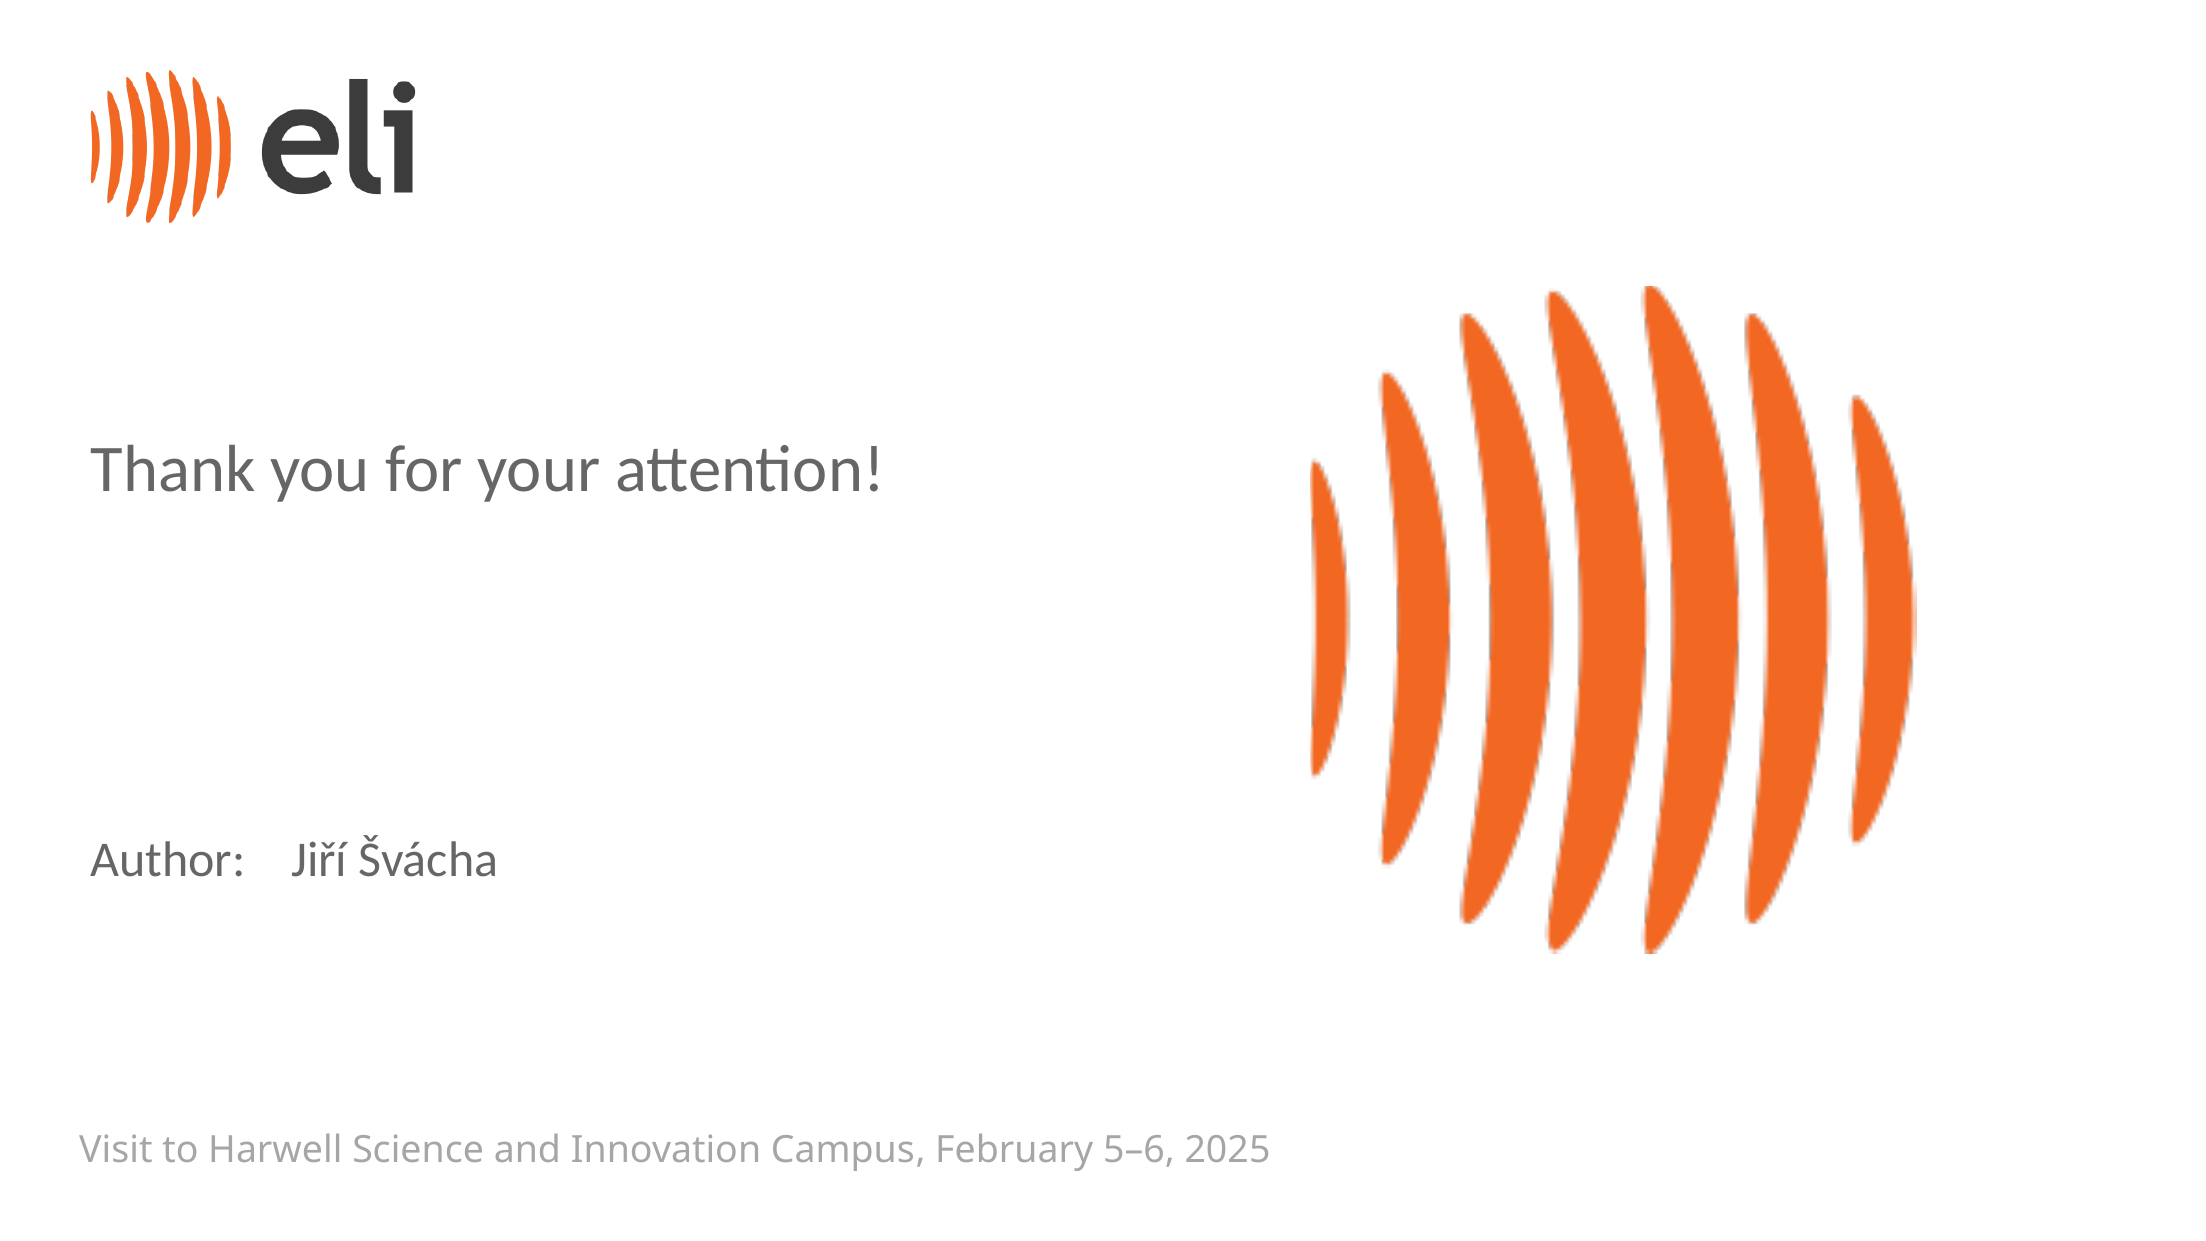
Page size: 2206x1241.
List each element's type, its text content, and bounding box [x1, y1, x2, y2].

text_box Thank you for your attention! [90, 425, 988, 644]
picture [1310, 286, 1917, 954]
text_box Visit to Harwell Science and Innovation Campus, February 5–6, 2025 [64, 1118, 1388, 1178]
picture [89, 70, 416, 223]
text_box Author: Jiří Švácha [90, 826, 988, 886]
